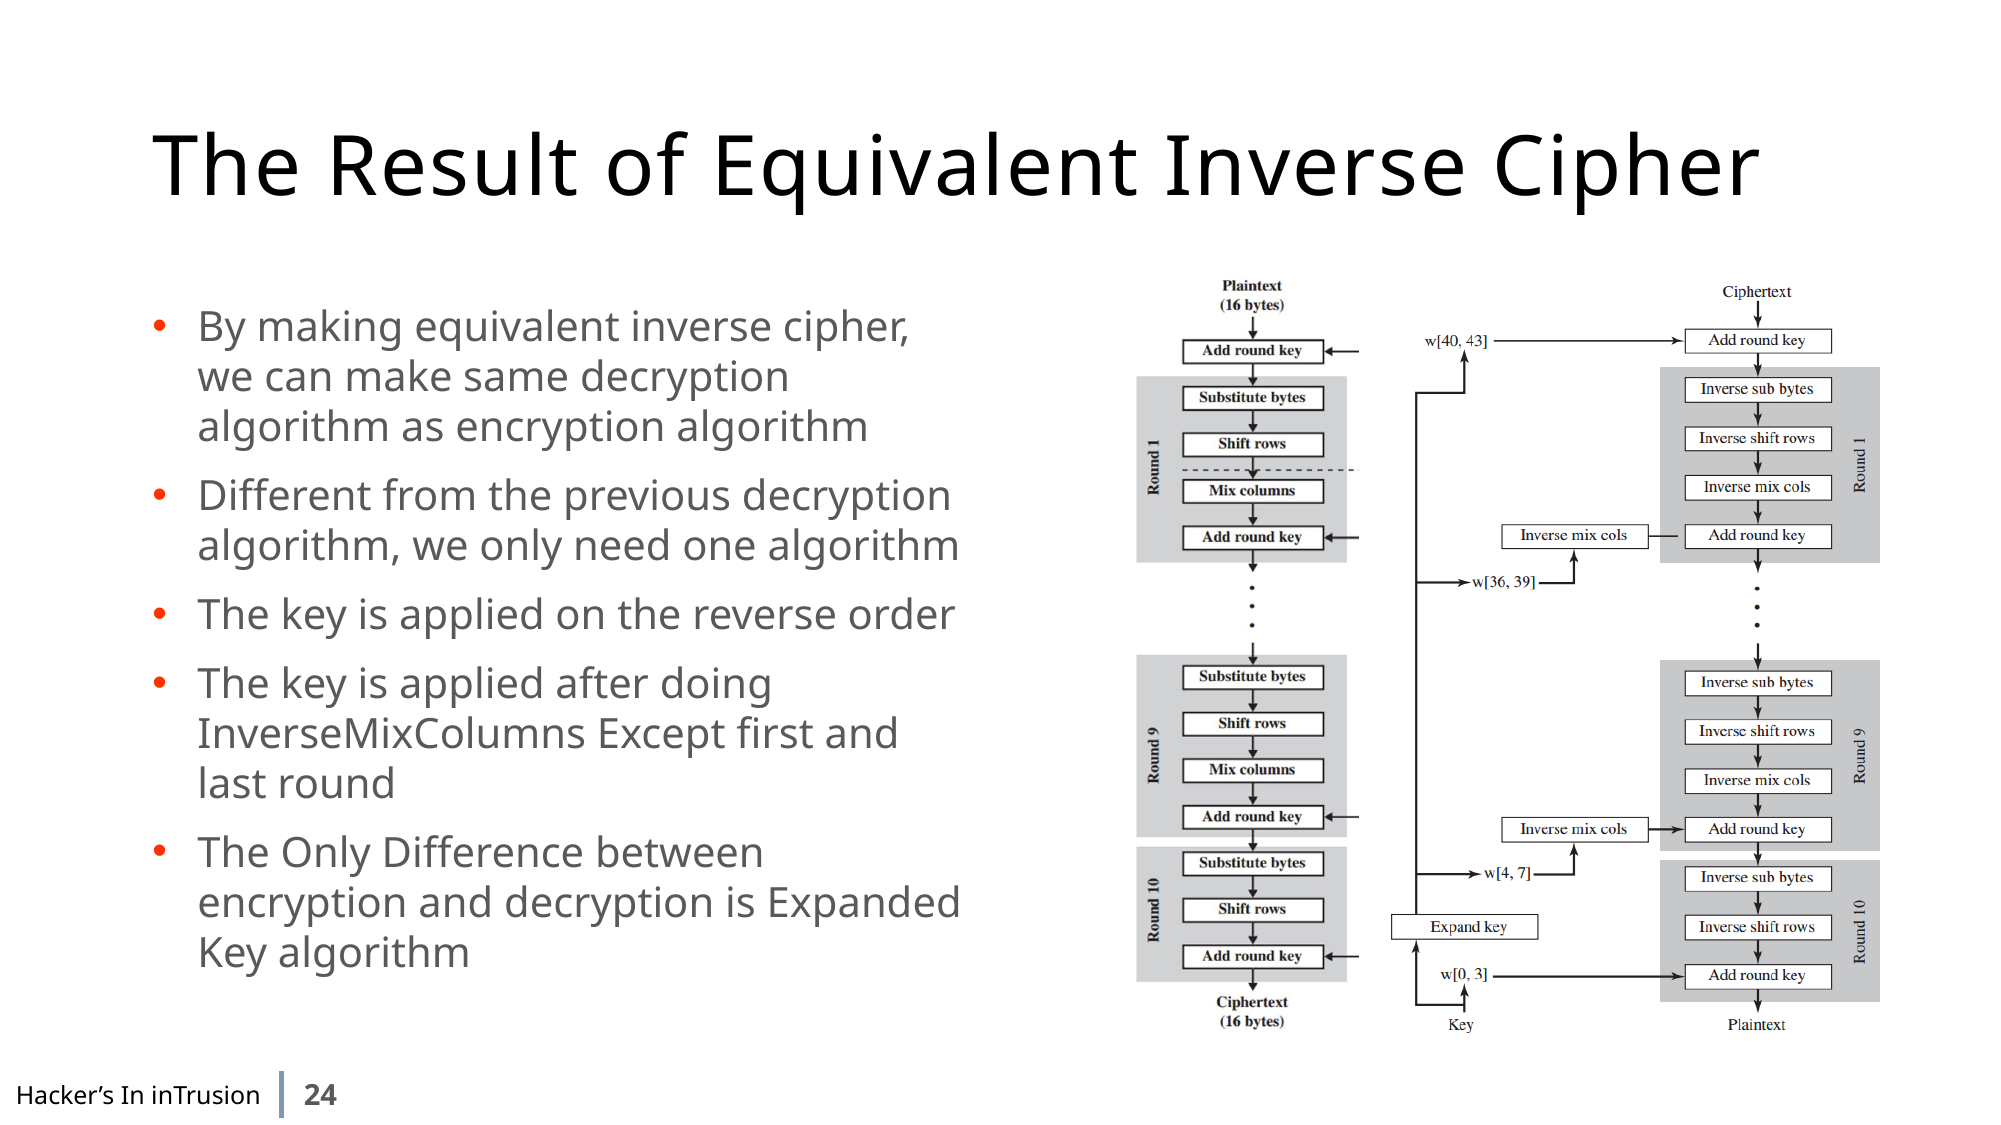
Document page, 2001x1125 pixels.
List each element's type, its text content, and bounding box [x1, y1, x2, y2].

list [1342, 277, 1922, 1043]
picture [1107, 270, 1359, 1037]
list By making equivalent inverse cipher, we can make same decryption algorithm as encryption algorithm Different from the previous decryption algorithm, we only need one algorithm The key is applied on the reverse order The key is applied after doing InverseMixColumns Except first and last round The Only Difference between encryption and decryption is Expanded Key algorithm [137, 299, 988, 1065]
title The Result of Equivalent Inverse Cipher [137, 59, 1863, 278]
